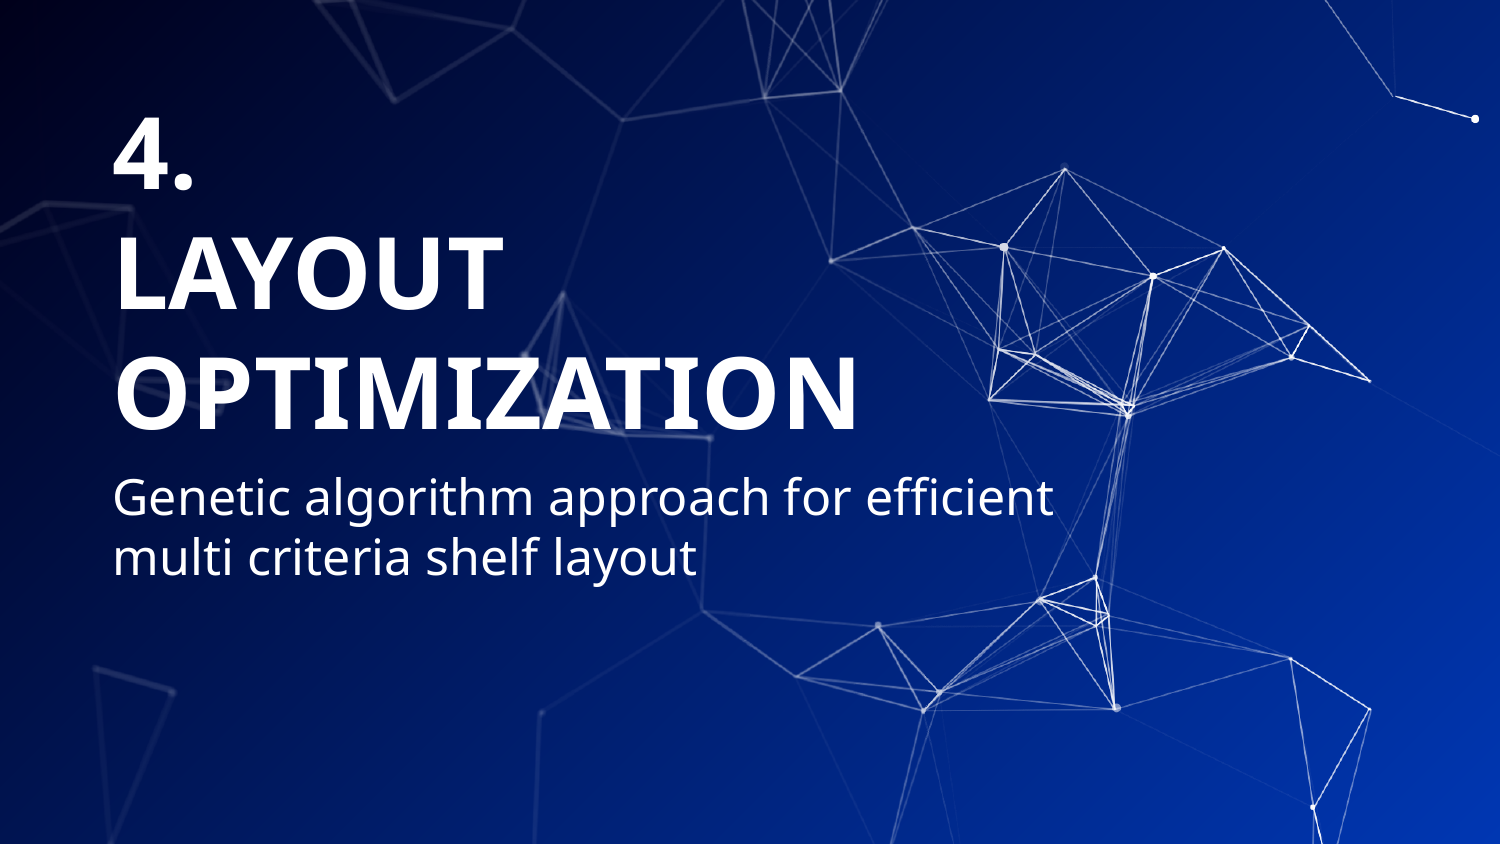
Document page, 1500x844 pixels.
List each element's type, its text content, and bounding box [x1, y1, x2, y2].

picture [0, 0, 1500, 844]
title 4. LAYOUT OPTIMIZATION [112, 199, 1170, 450]
subtitle Genetic algorithm approach for efficient multi criteria shelf layout [112, 465, 1064, 657]
